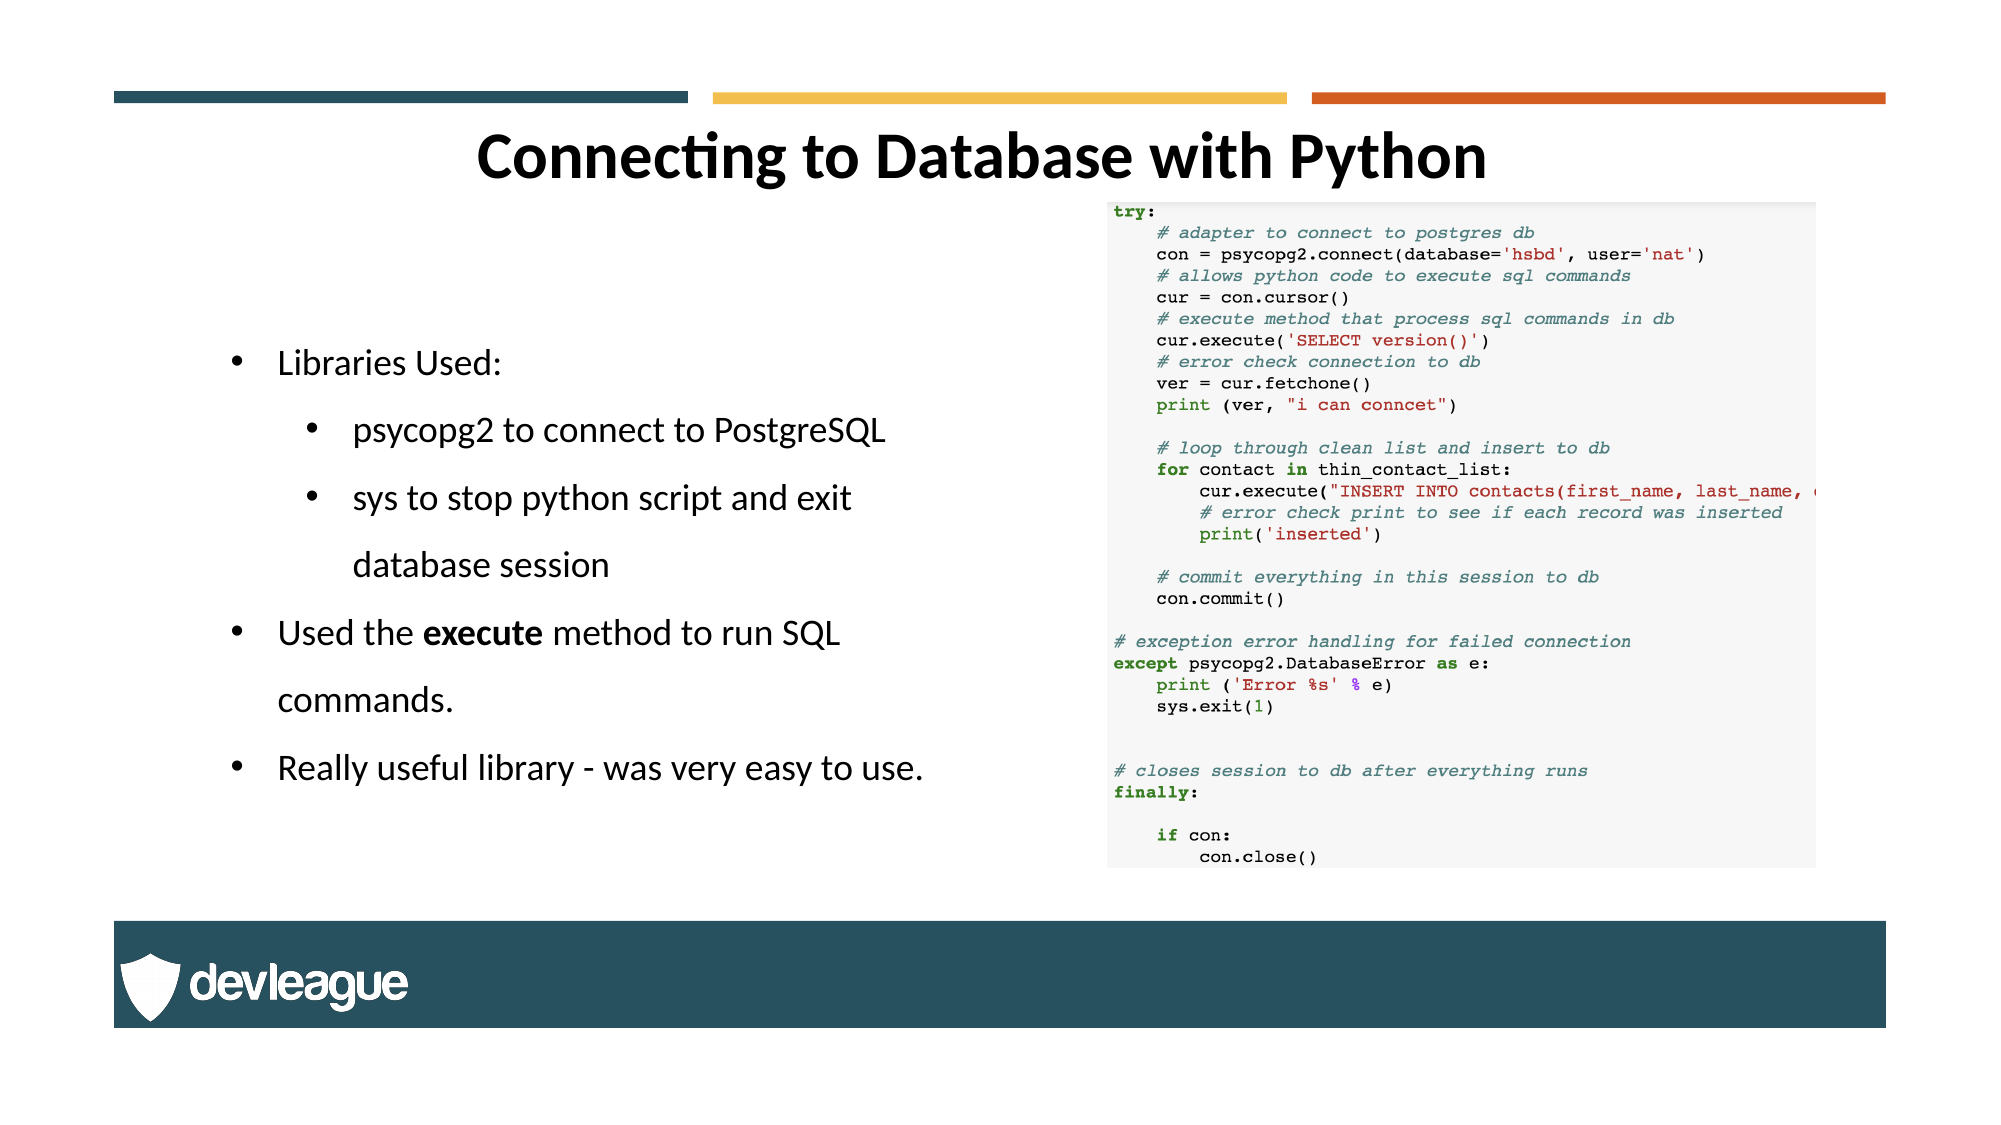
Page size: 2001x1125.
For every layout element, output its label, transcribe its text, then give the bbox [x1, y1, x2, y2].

text_box Libraries Used: psycopg2 to connect to PostgreSQL sys to stop python script and exit database session Used the execute method to run SQL commands. Really useful library - was very easy to use. [215, 307, 1000, 796]
text_box [113, 920, 1887, 1029]
picture [120, 953, 412, 1022]
text_box [1311, 91, 1887, 105]
picture [1107, 202, 1816, 869]
text_box [712, 91, 1288, 104]
text_box [113, 90, 689, 104]
text_box Connecting to Database with Python [462, 104, 1505, 200]
